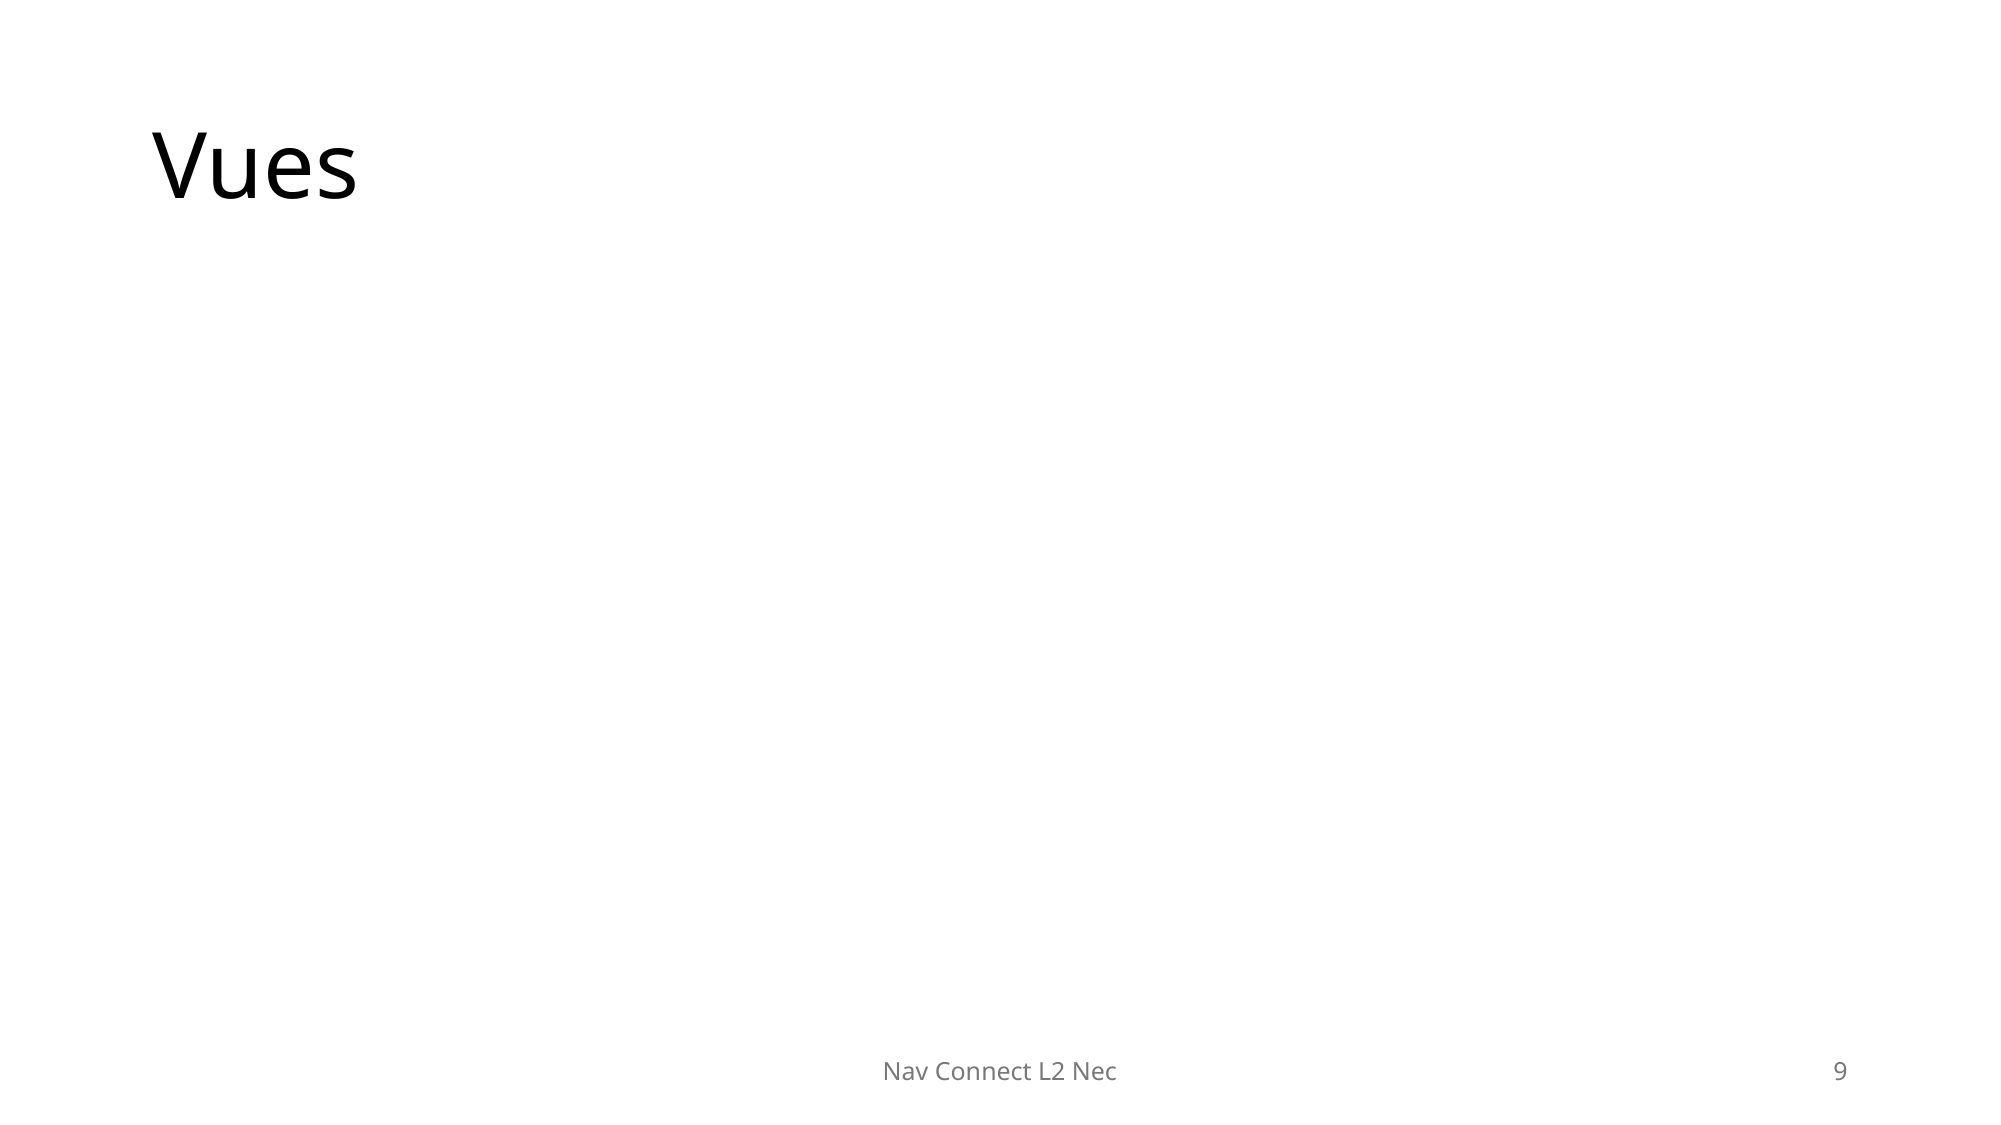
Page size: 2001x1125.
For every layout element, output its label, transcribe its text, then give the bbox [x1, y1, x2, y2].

title Vues [137, 59, 1863, 278]
slide_number 9 [1412, 1042, 1863, 1103]
footer Nav Connect L2 Nec [662, 1042, 1338, 1103]
